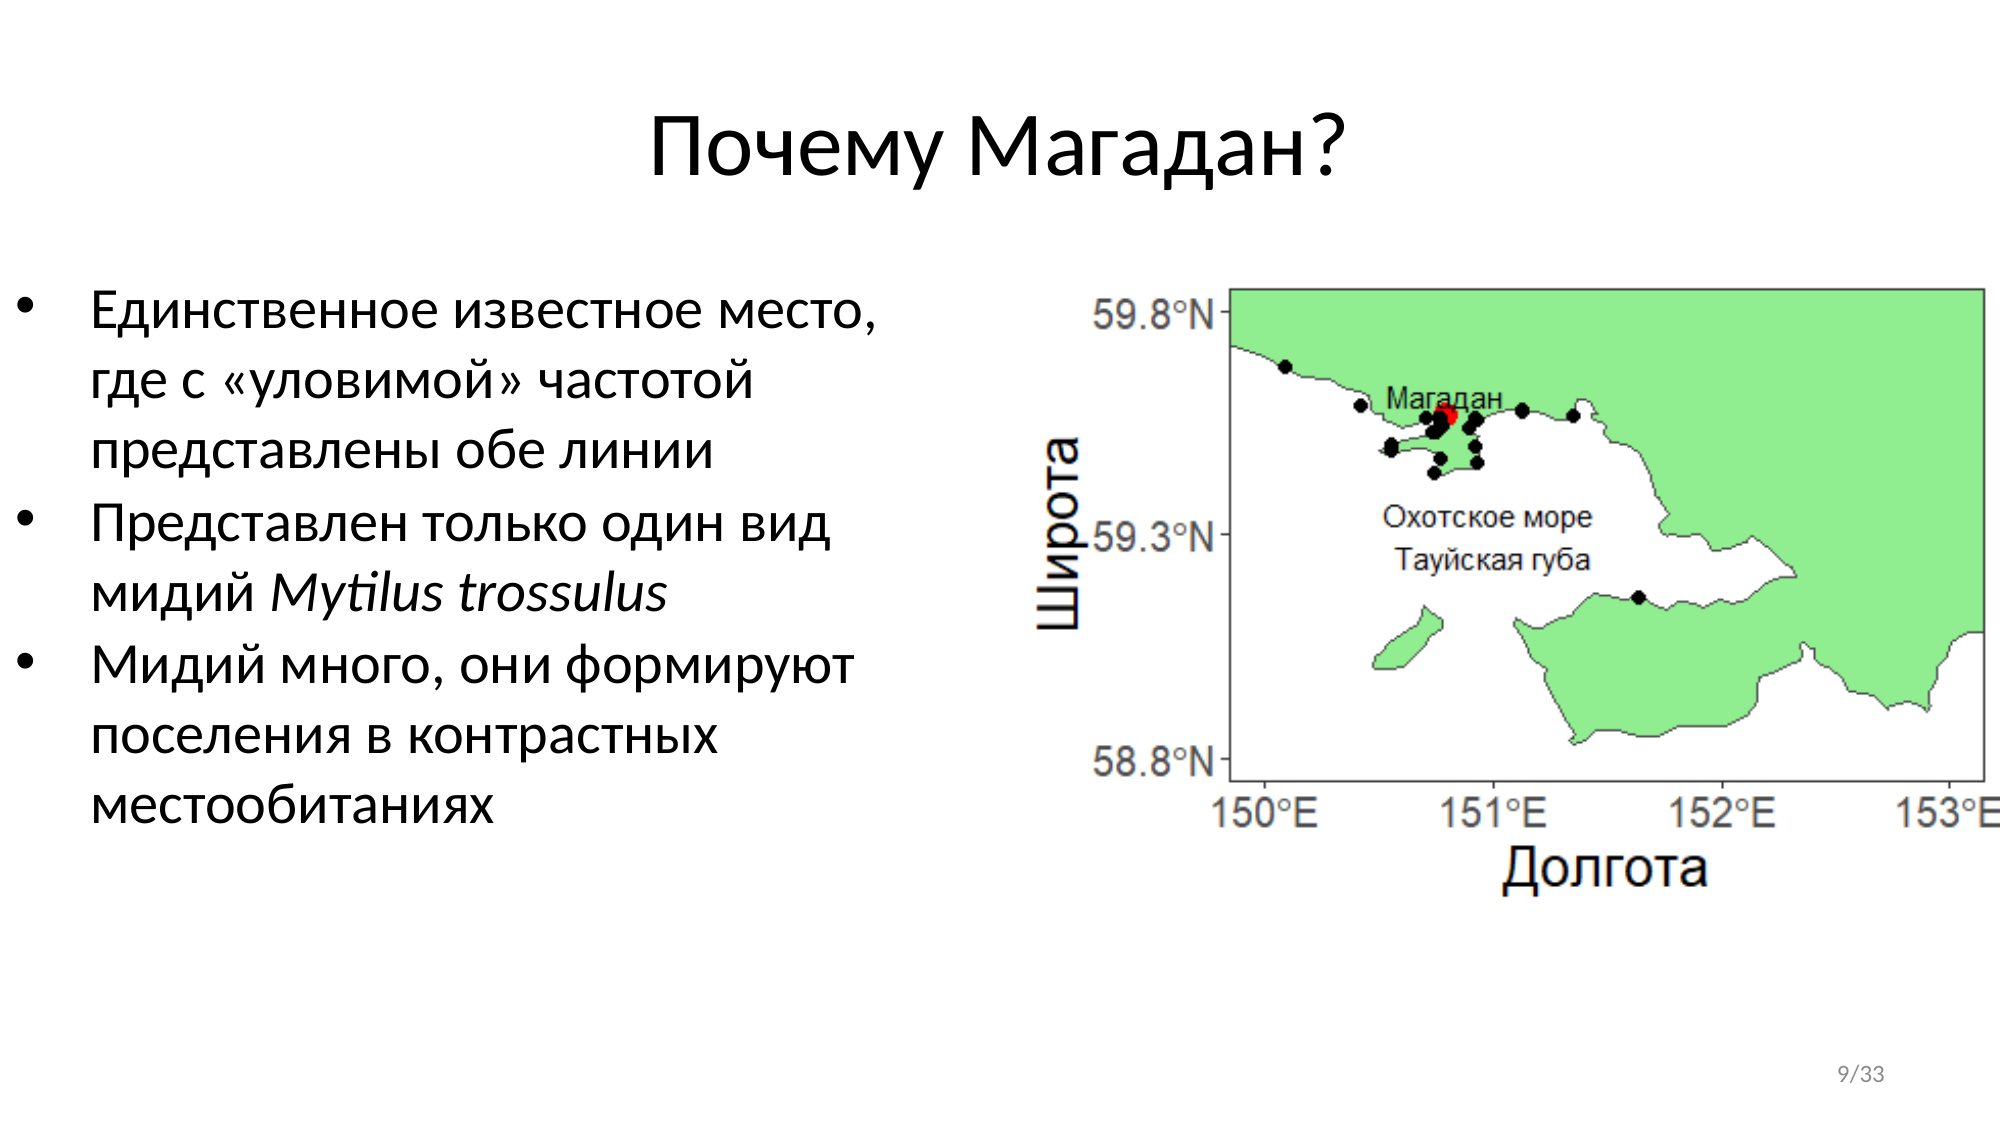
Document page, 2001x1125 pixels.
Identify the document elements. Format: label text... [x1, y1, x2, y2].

picture [1019, 201, 2000, 986]
title Почему Магадан? [99, 45, 1900, 233]
slide_number /33 [1433, 1042, 1900, 1103]
